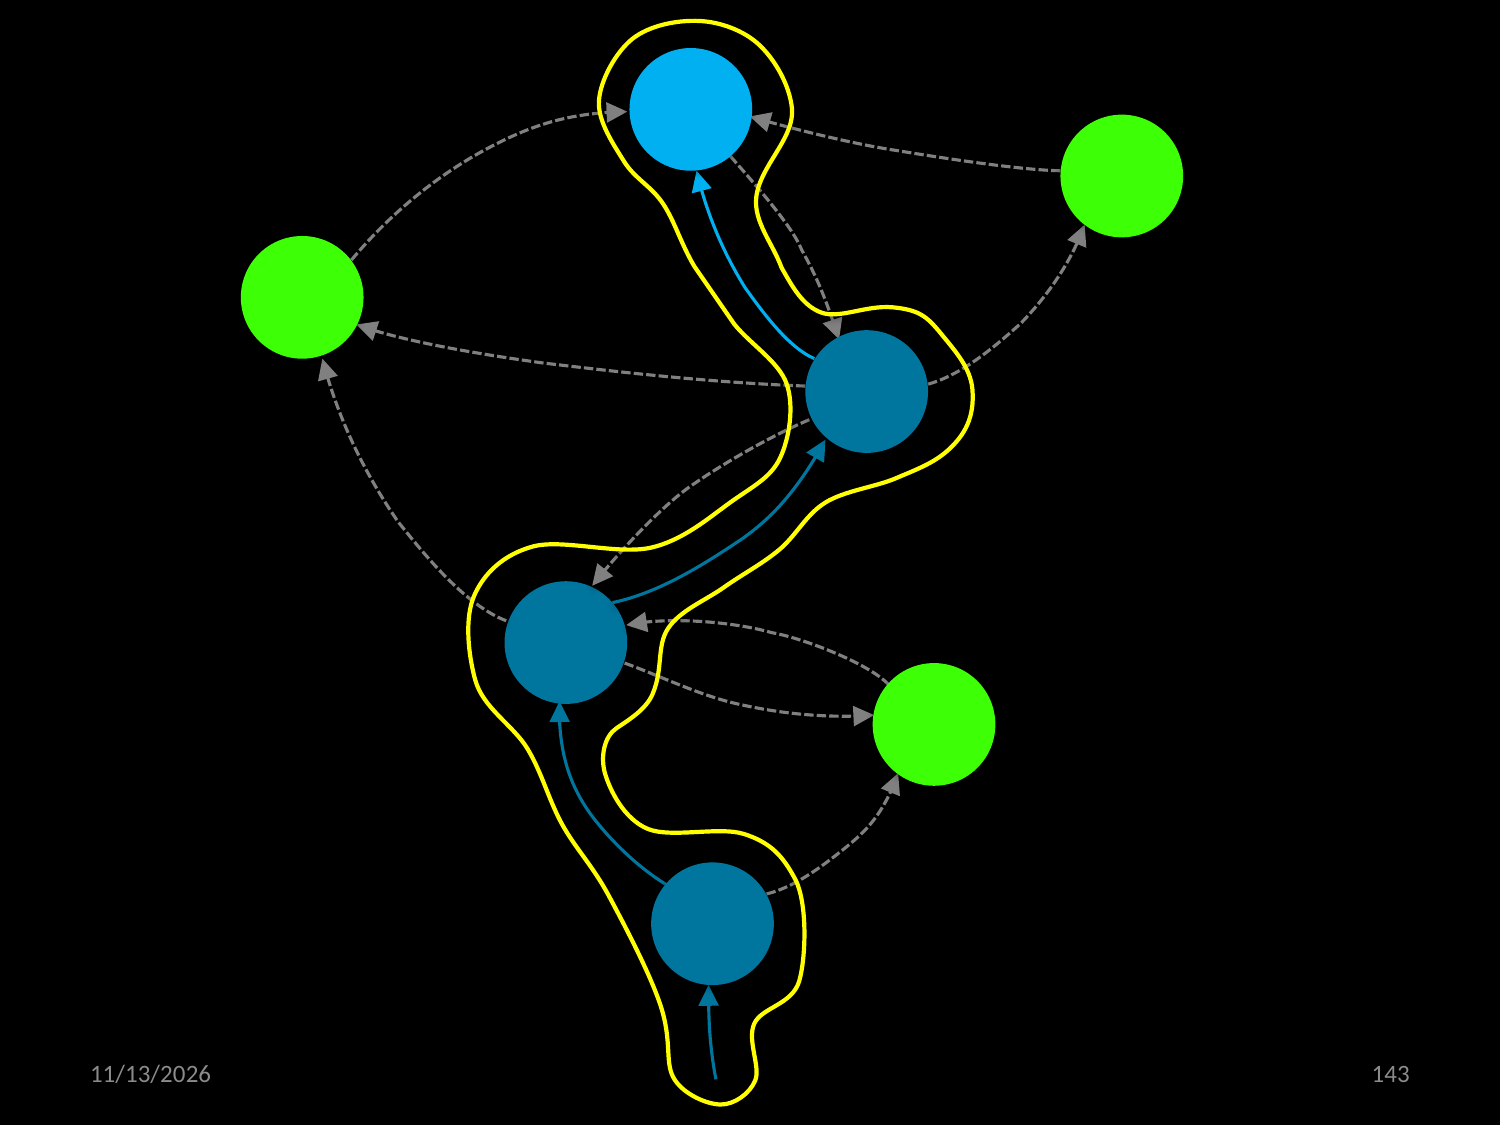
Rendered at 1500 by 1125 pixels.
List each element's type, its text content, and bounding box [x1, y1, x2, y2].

text_box [795, 124, 1056, 172]
text_box [663, 671, 869, 727]
text_box [467, 20, 974, 1106]
text_box [318, 362, 478, 599]
text_box [672, 620, 886, 684]
text_box [361, 321, 780, 386]
slide_number 143 [1074, 1042, 1425, 1103]
text_box [960, 230, 1087, 366]
text_box [240, 235, 365, 360]
text_box [352, 112, 597, 259]
text_box [762, 193, 831, 312]
text_box [871, 662, 997, 787]
text_box [793, 779, 900, 881]
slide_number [75, 1042, 425, 1103]
text_box [624, 430, 783, 547]
text_box [1059, 113, 1184, 239]
